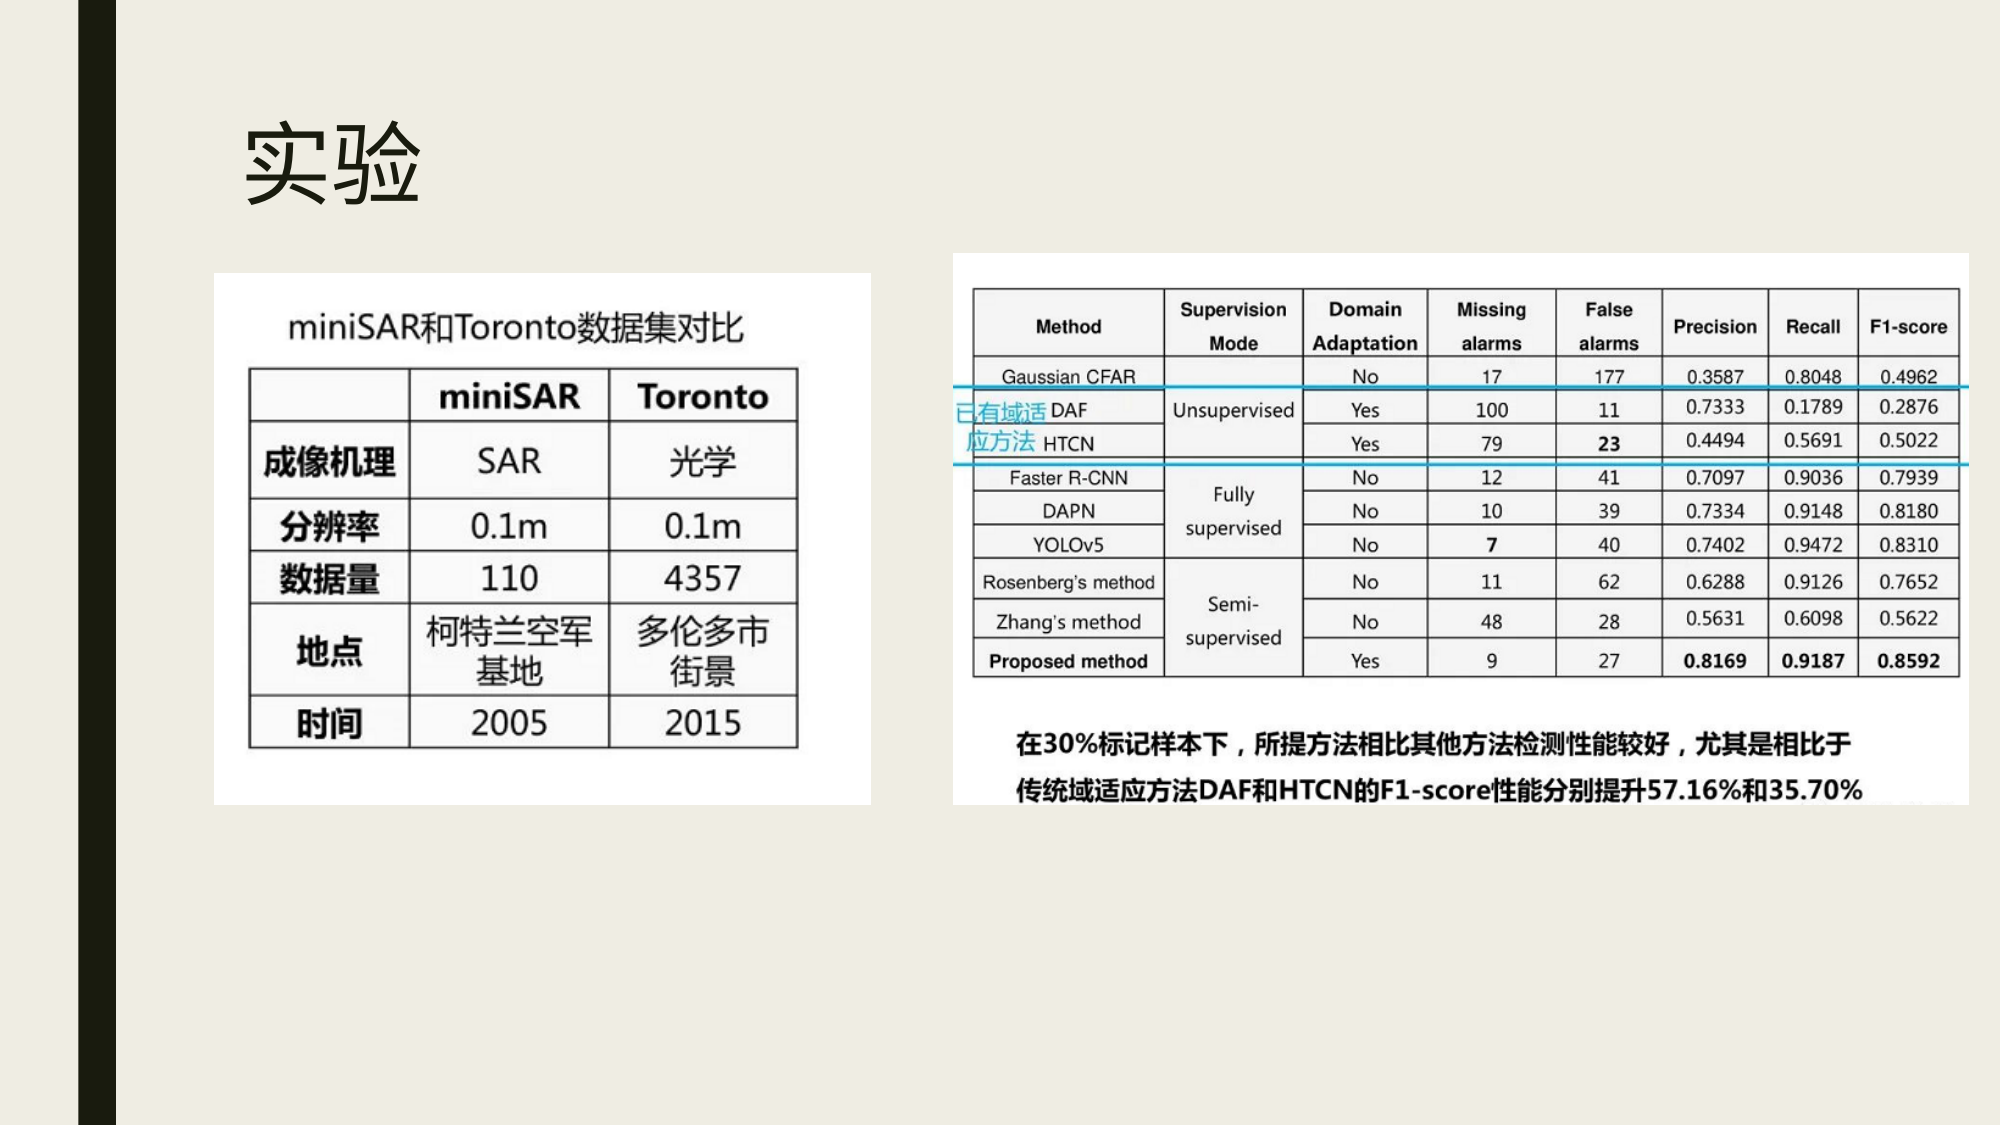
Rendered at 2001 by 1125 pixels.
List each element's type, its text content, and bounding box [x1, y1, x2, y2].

picture [214, 273, 871, 805]
title 实验 [225, 112, 1800, 357]
picture [953, 253, 1969, 805]
